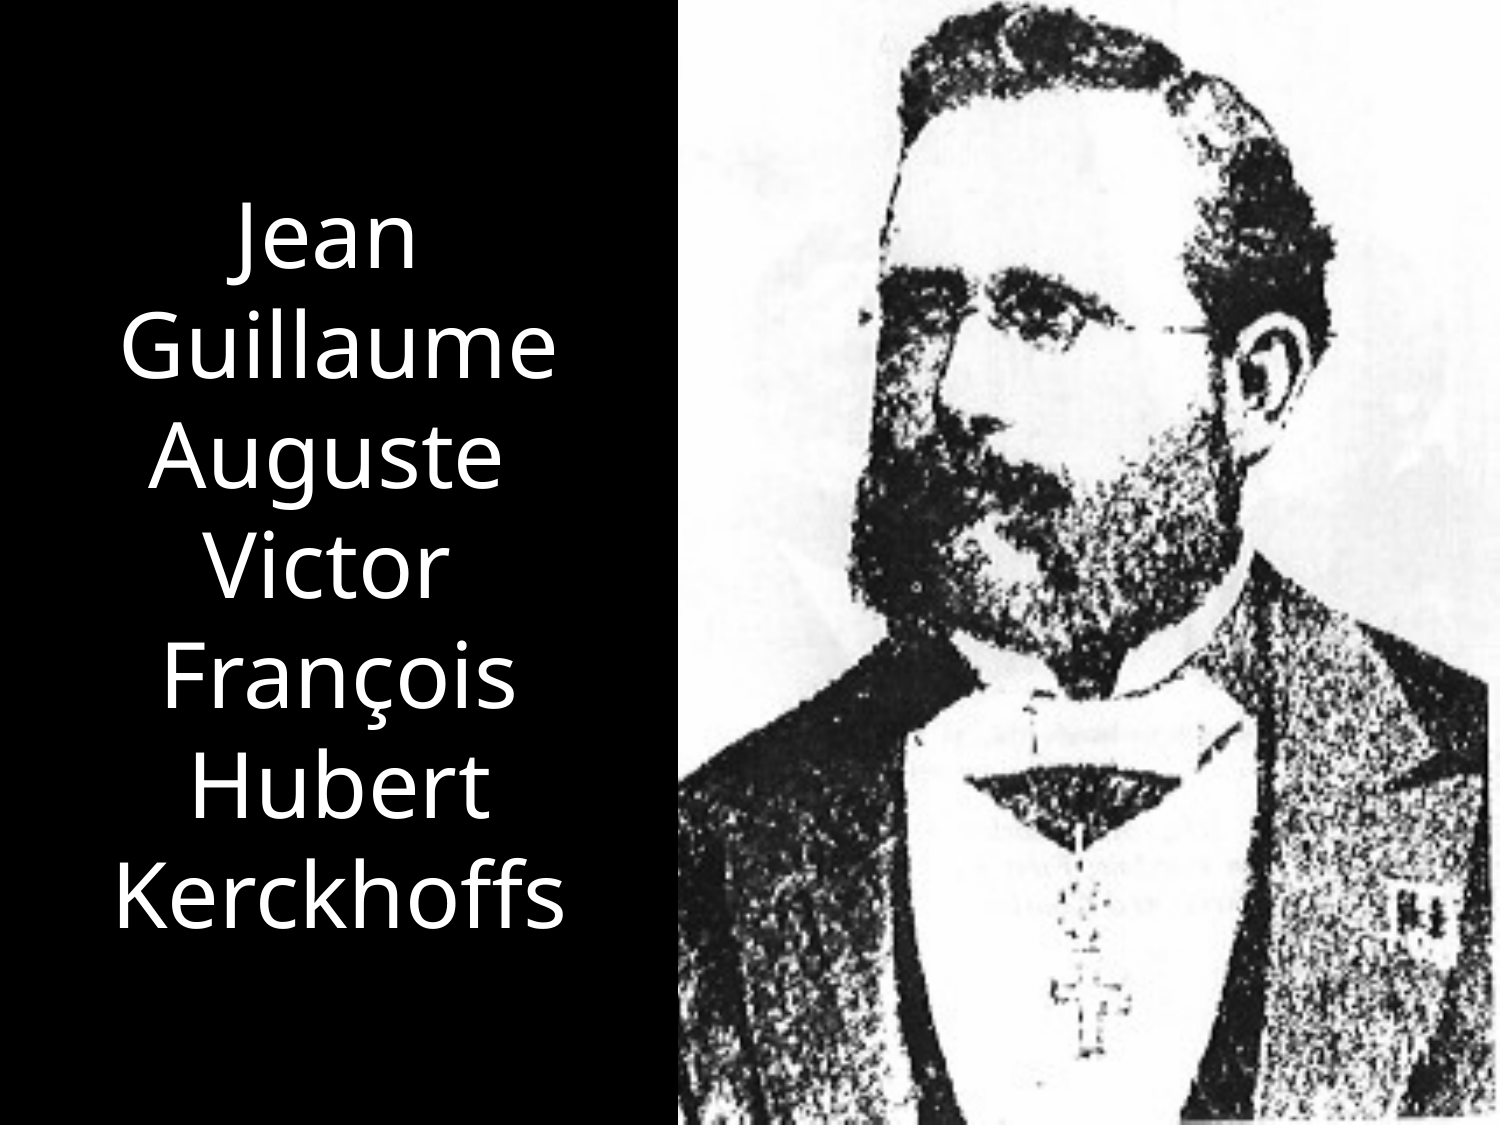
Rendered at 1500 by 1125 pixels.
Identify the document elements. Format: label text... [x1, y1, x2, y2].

title Jean Guillaume Auguste Victor François Hubert Kerckhoffs [0, 0, 675, 1125]
picture [678, 0, 1500, 1125]
